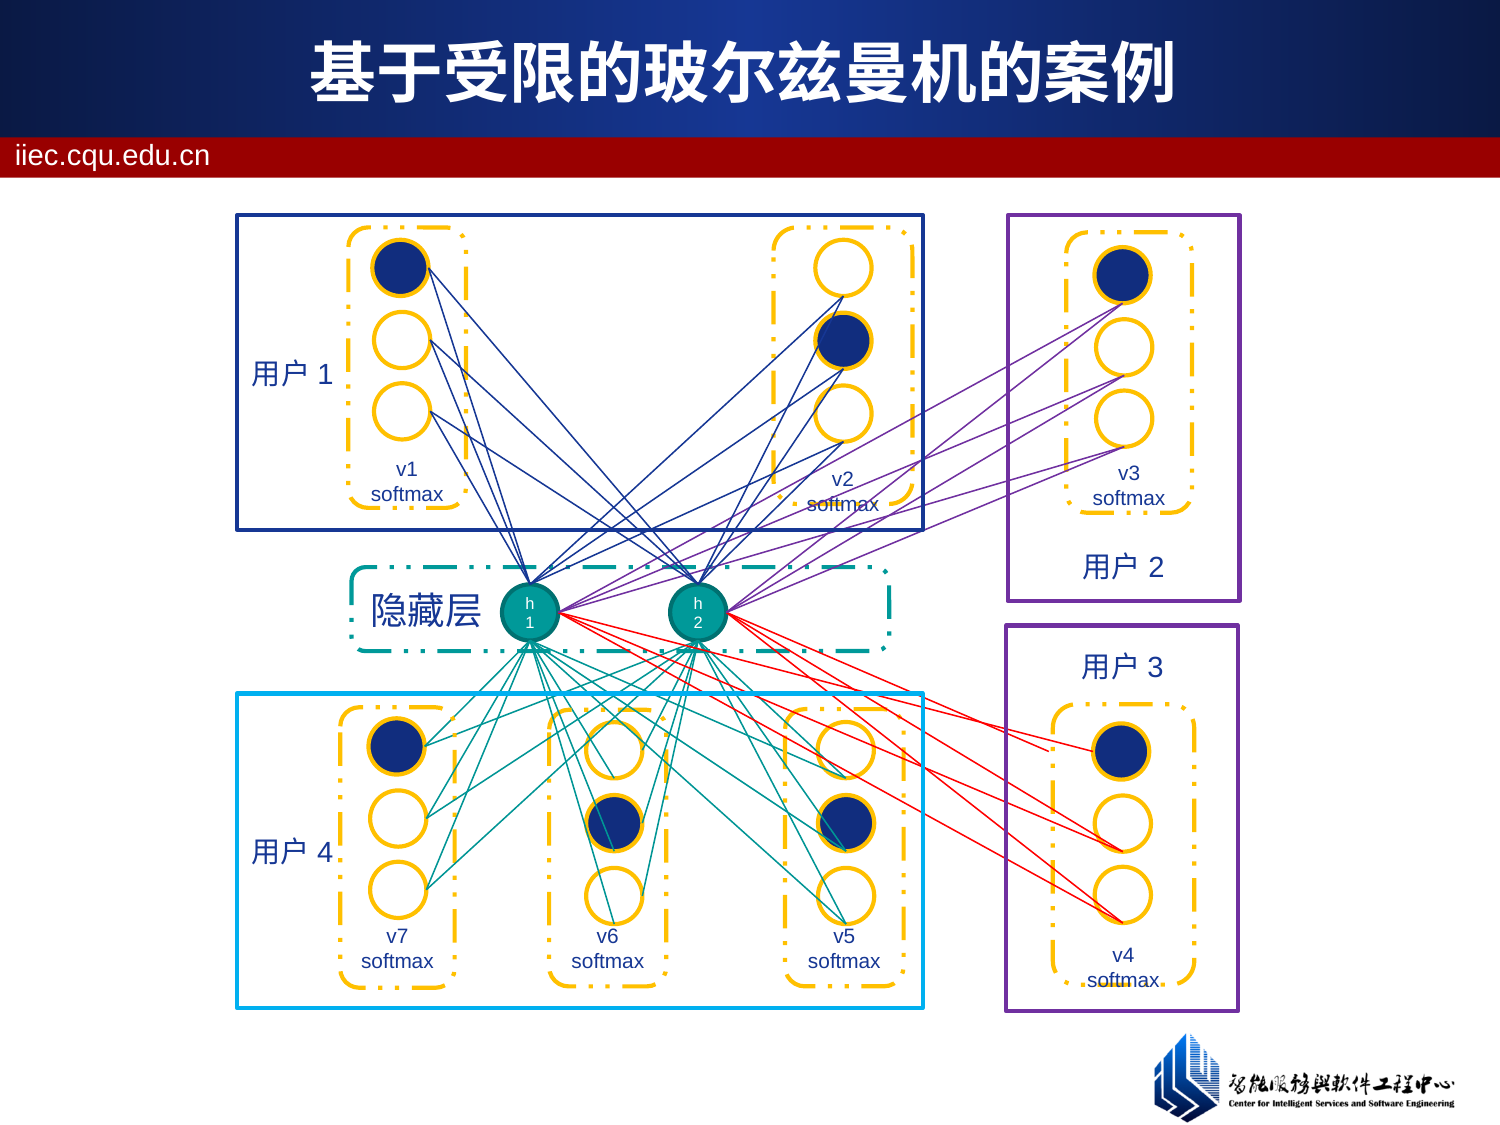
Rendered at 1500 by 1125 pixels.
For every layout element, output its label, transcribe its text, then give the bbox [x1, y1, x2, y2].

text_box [426, 640, 526, 890]
text_box 隐藏层 [349, 565, 551, 654]
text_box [726, 624, 1095, 824]
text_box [823, 347, 1097, 418]
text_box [429, 339, 699, 410]
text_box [529, 640, 553, 897]
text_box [703, 340, 816, 412]
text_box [726, 832, 1095, 896]
text_box [1004, 623, 1240, 1013]
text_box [822, 274, 1095, 345]
text_box 用户1 [235, 213, 925, 532]
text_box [557, 622, 721, 896]
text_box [726, 624, 1049, 752]
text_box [557, 418, 1097, 613]
text_box 用户4 [235, 691, 925, 1010]
text_box 用户3 [1103, 641, 1179, 692]
text_box 用户2 [1006, 213, 1242, 603]
picture [1148, 1029, 1465, 1125]
title 基于受限的玻尔兹曼机的案例 [49, 24, 1438, 118]
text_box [704, 413, 816, 585]
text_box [428, 267, 699, 339]
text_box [699, 267, 816, 340]
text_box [429, 411, 699, 585]
